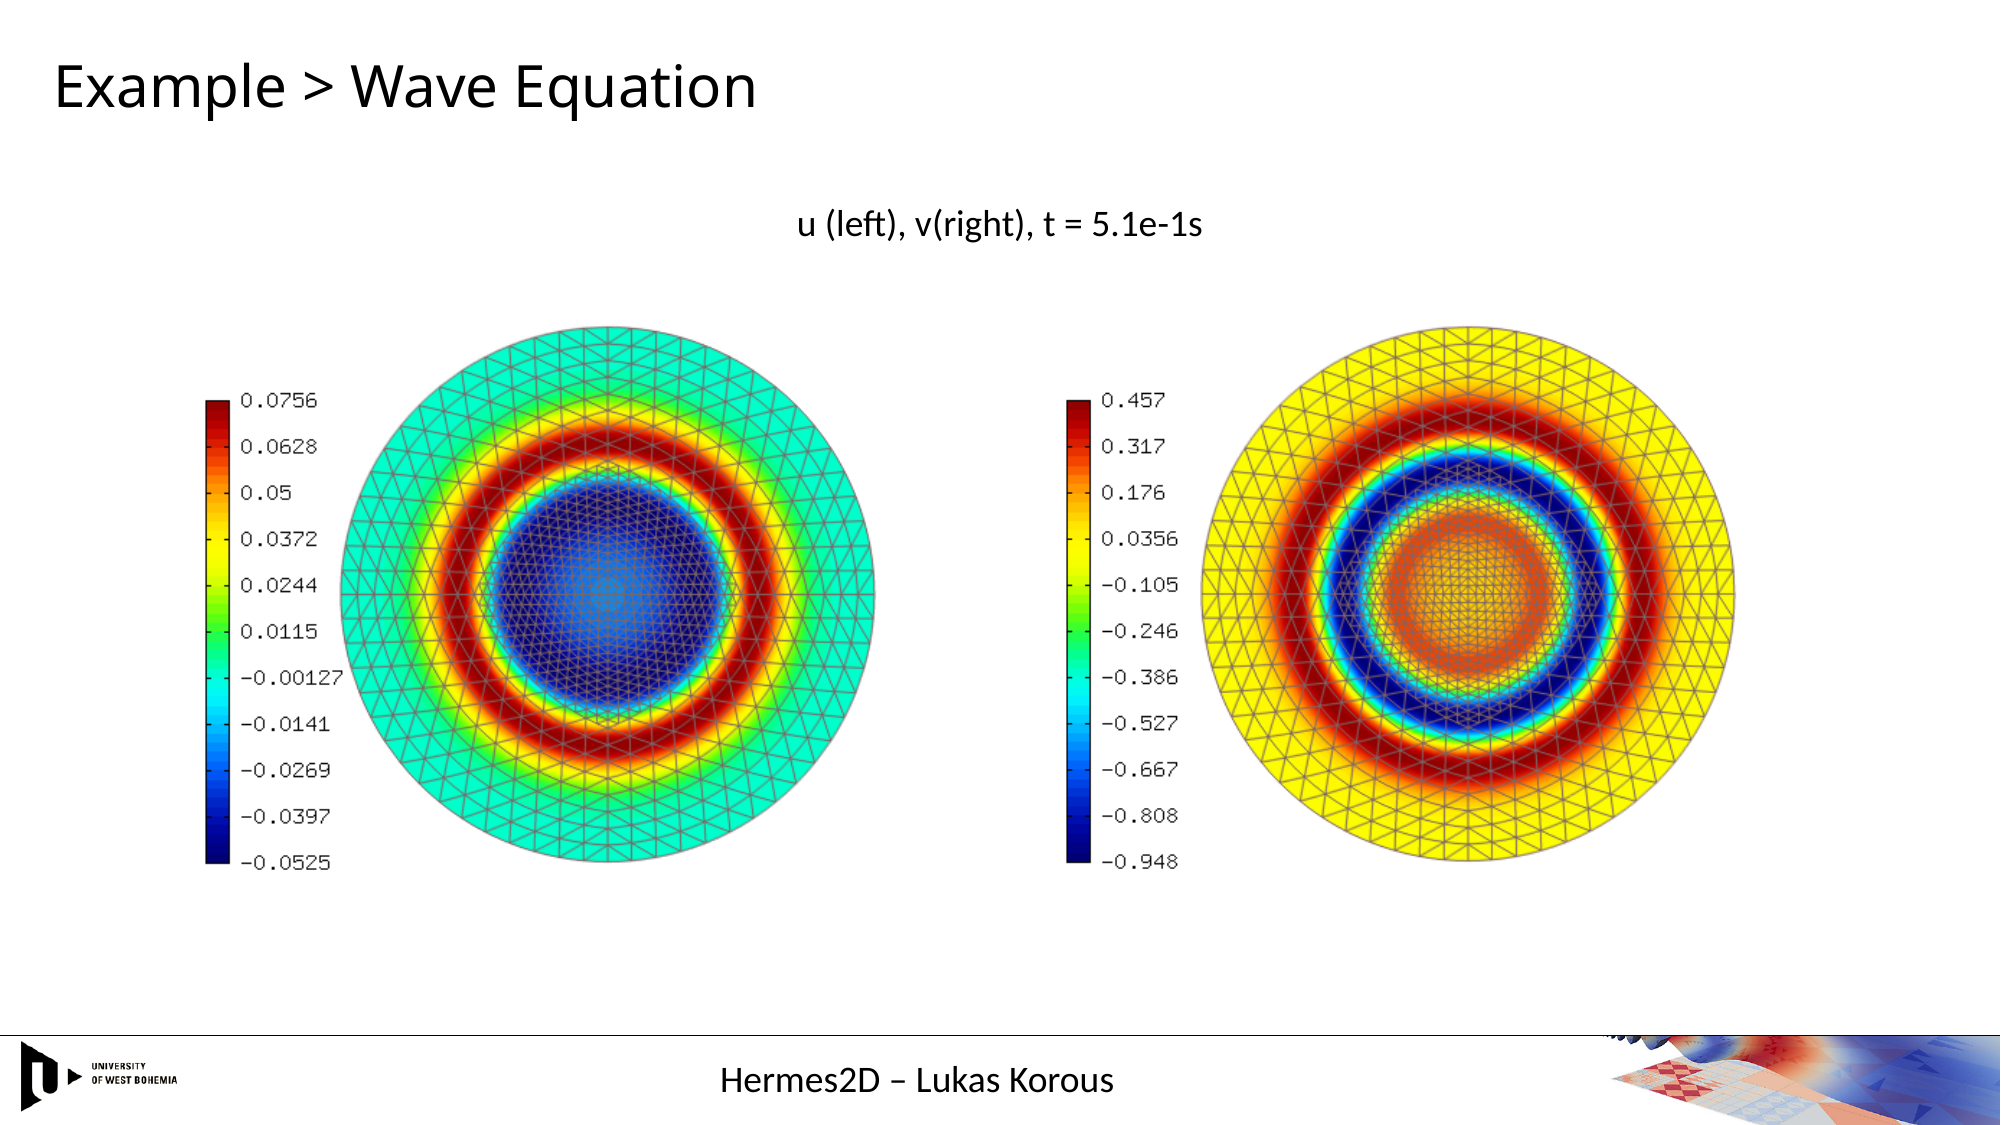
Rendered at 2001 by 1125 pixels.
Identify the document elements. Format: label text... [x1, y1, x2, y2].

text_box Hermes2D – Lukas Korous [705, 1047, 1295, 1108]
picture [1576, 1036, 2000, 1125]
picture [1045, 305, 1765, 882]
picture [184, 305, 905, 883]
picture [21, 1041, 227, 1125]
text_box u (left), v(right), t = 5.1e-1s [650, 191, 1350, 251]
title Example > Wave Equation [38, 43, 1962, 134]
